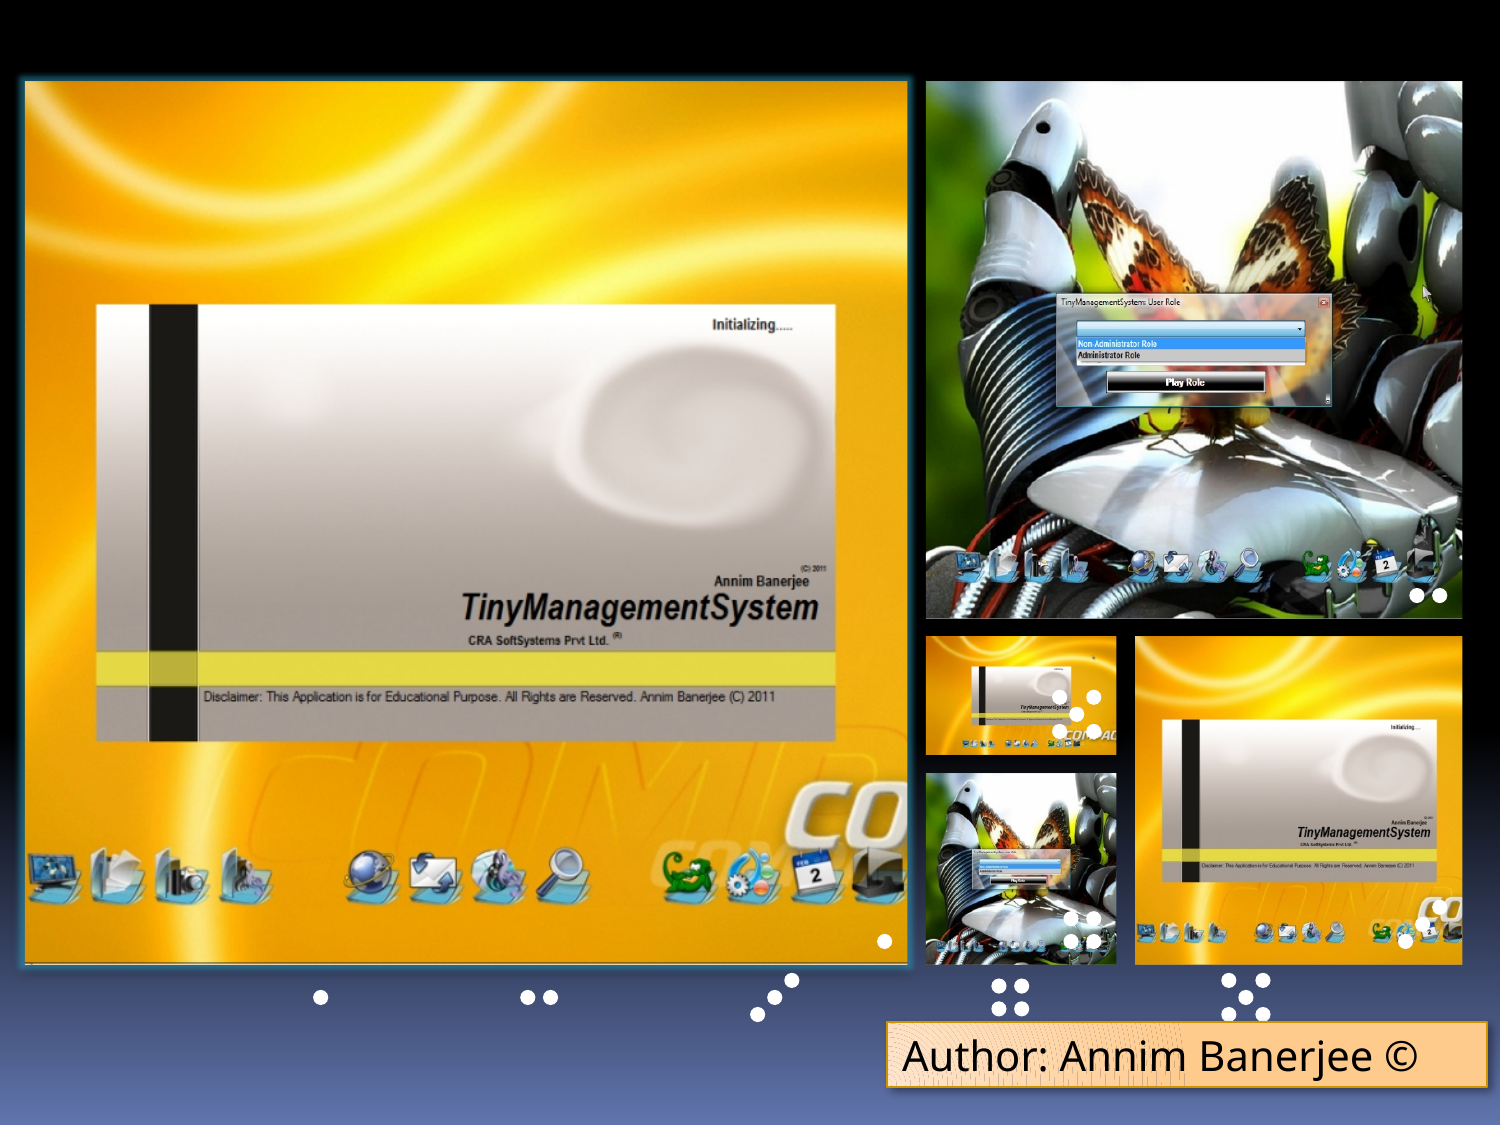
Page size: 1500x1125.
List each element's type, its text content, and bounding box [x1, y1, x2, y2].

text_box Author: Annim Banerjee © [886, 1021, 1488, 1088]
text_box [24, 36, 1463, 1076]
